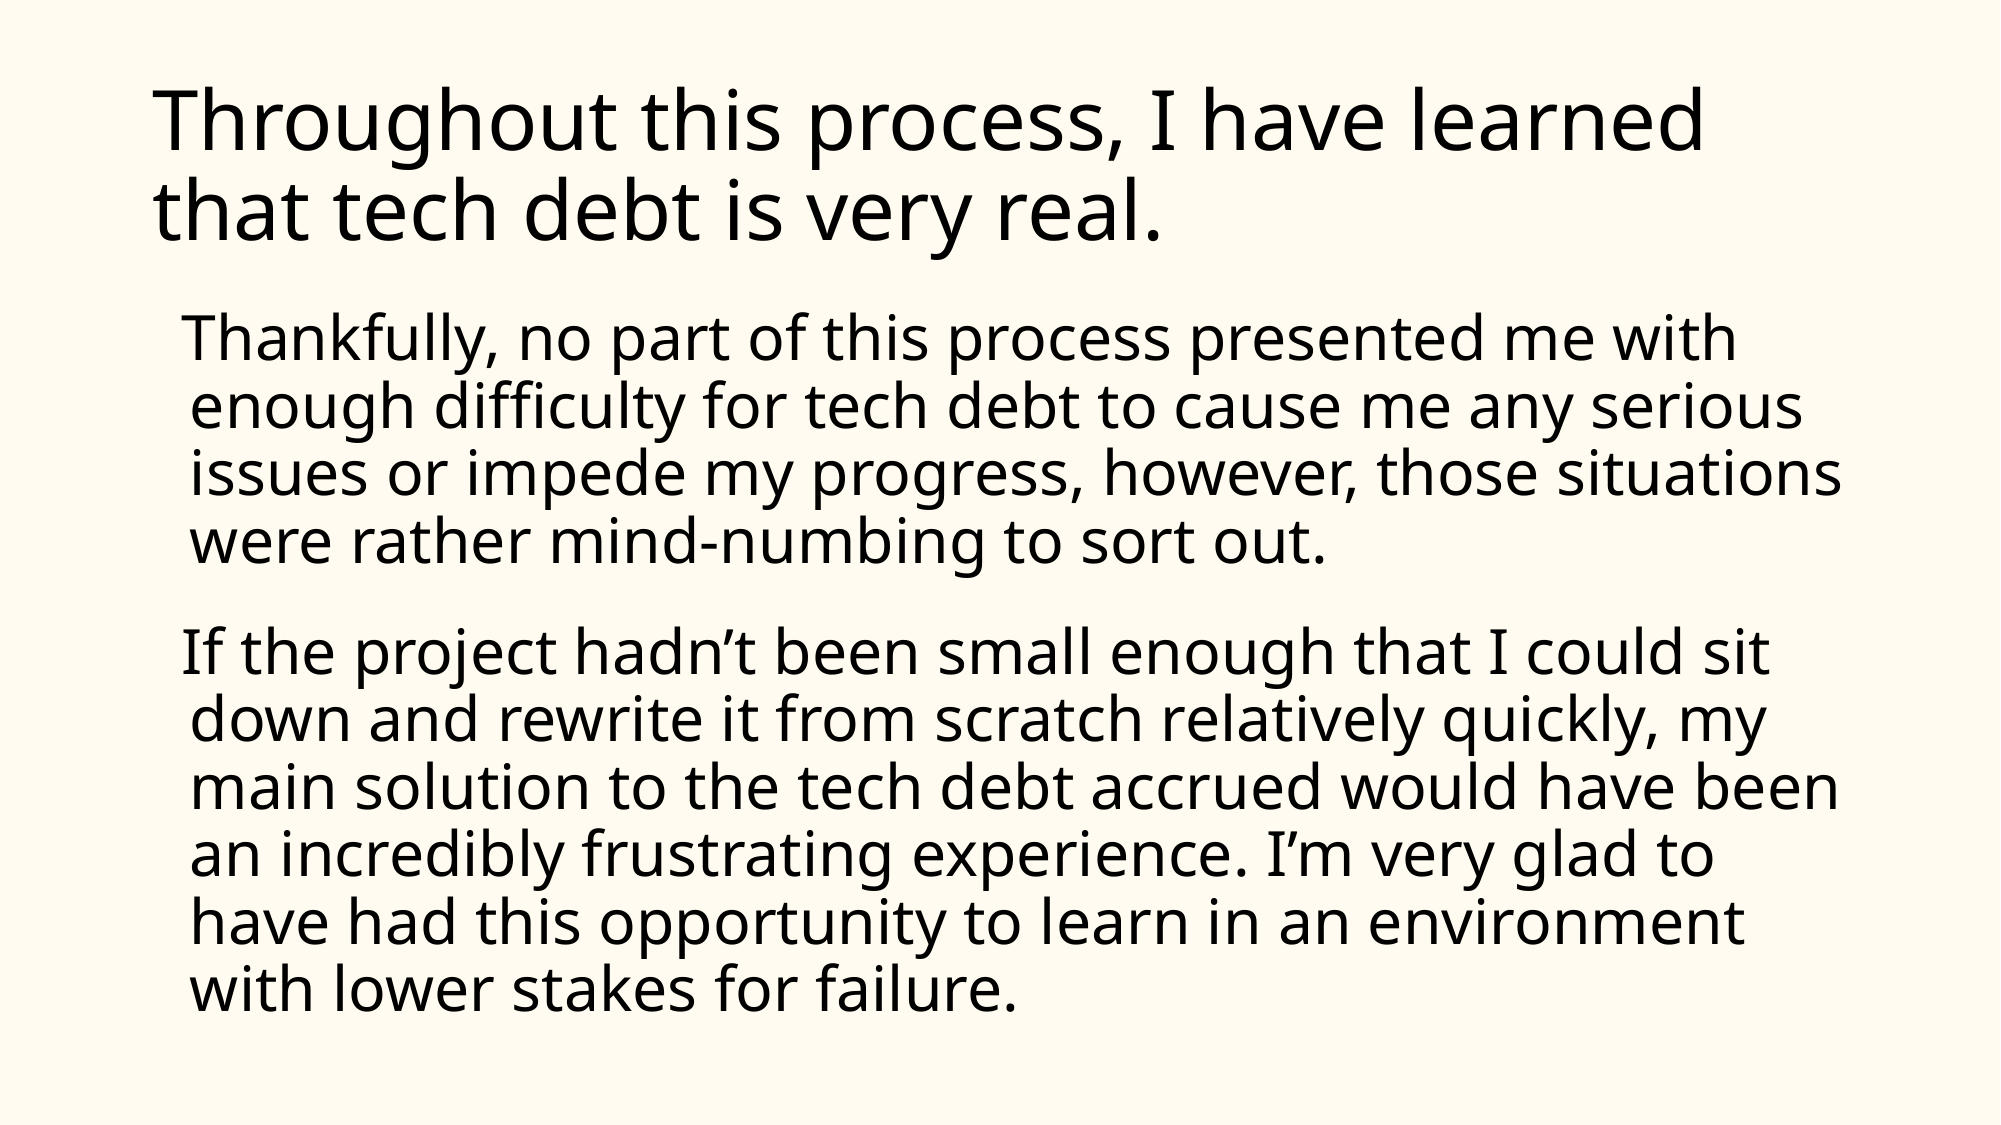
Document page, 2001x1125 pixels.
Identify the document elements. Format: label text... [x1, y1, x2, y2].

list Thankfully, no part of this process presented me with enough difficulty for tech debt to cause me any serious issues or impede my progress, however, those situations were rather mind-numbing to sort out. If the project hadn’t been small enough that I could sit down and rewrite it from scratch relatively quickly, my main solution to the tech debt accrued would have been an incredibly frustrating experience. I’m very glad to have had this opportunity to learn in an environment with lower stakes for failure. [137, 299, 1863, 1104]
title Throughout this process, I have learned that tech debt is very real. [137, 59, 1863, 278]
